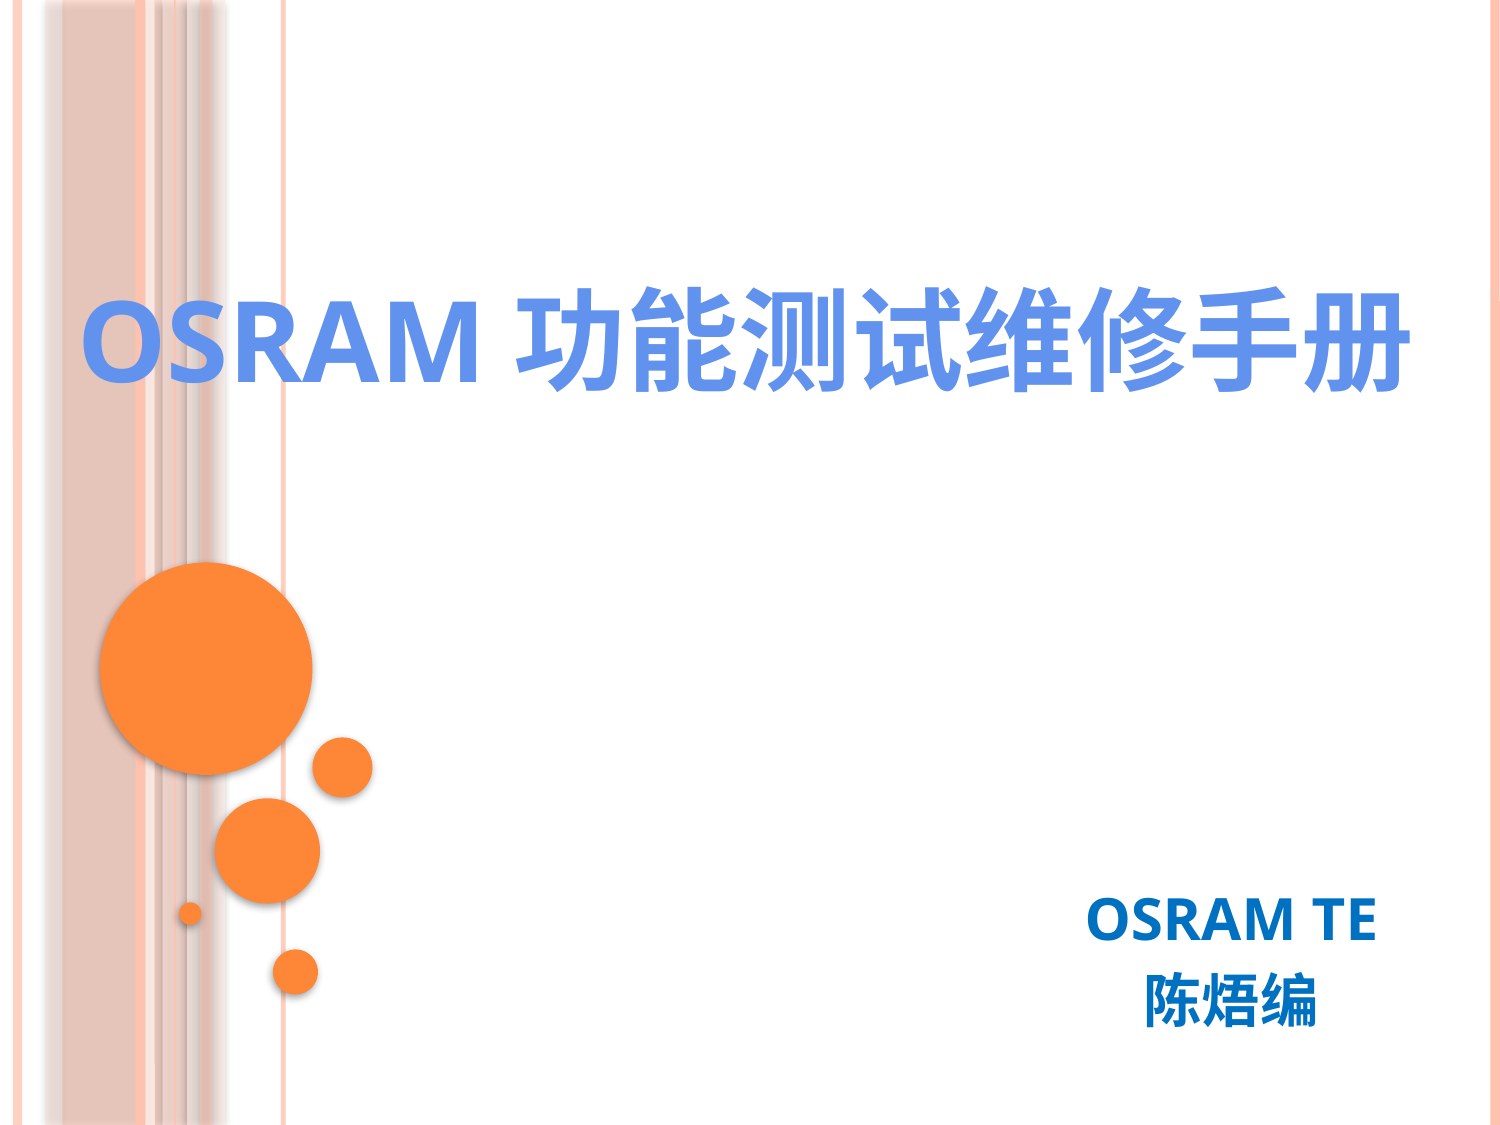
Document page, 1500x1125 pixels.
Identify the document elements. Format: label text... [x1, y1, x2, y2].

subtitle OSRAM TE 陈焐编 [1012, 875, 1450, 1075]
title OSRAM功能测试维修手册 [62, 99, 1500, 413]
